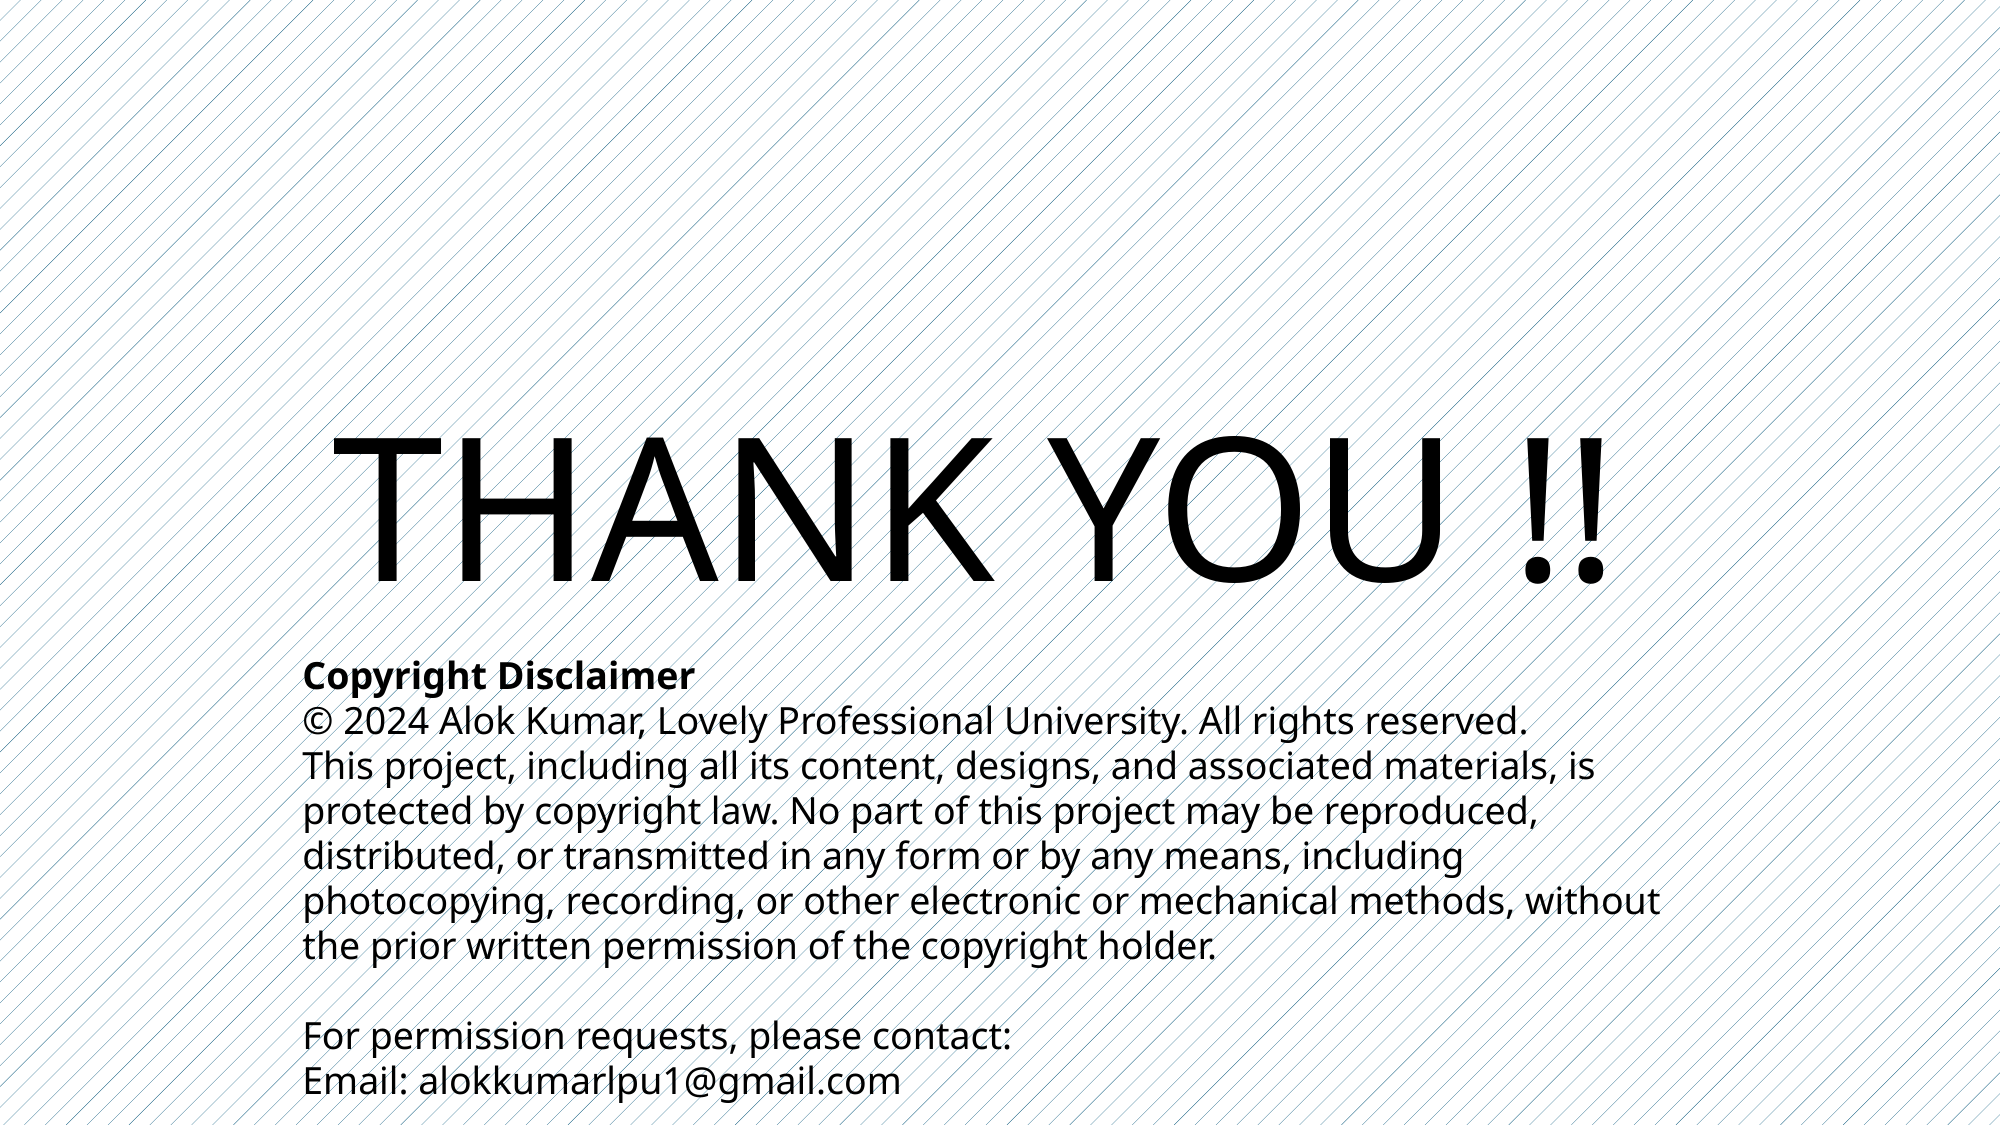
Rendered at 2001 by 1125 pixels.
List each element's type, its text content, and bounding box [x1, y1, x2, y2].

text_box THANK YOU !! [317, 374, 1683, 629]
text_box Copyright Disclaimer © 2024 Alok Kumar, Lovely Professional University. All rights reserved. This project, including all its content, designs, and associated materials, is protected by copyright law. No part of this project may be reproduced, distributed, or transmitted in any form or by any means, including photocopying, recording, or other electronic or mechanical methods, without the prior written permission of the copyright holder. For permission requests, please contact: Email: alokkumarlpu1@gmail.com [287, 644, 1736, 1125]
